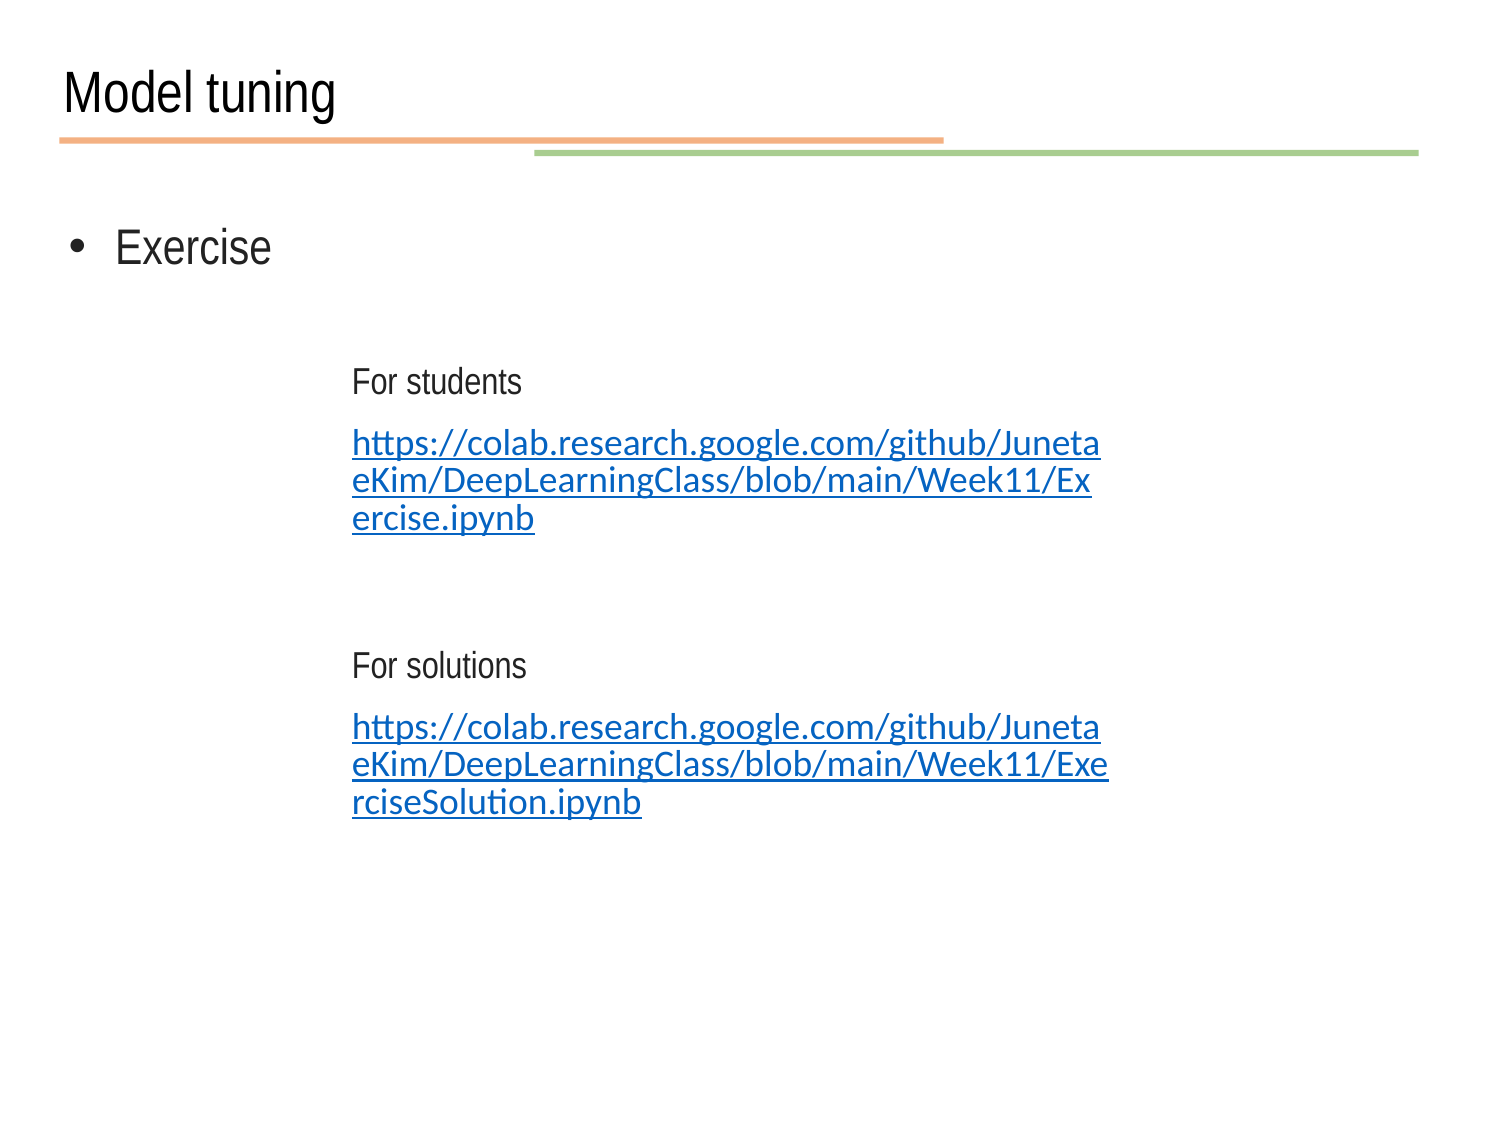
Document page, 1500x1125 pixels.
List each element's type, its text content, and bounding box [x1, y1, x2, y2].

text_box For solutions [337, 633, 1088, 694]
text_box Exercise [53, 177, 1488, 358]
text_box https://colab.research.google.com/github/JunetaeKim/DeepLearningClass/blob/main/Week11/ExerciseSolution.ipynb [337, 694, 1134, 755]
text_box Model tuning [49, 11, 1451, 132]
text_box https://colab.research.google.com/github/JunetaeKim/DeepLearningClass/blob/main/Week11/Exercise.ipynb [337, 410, 1118, 471]
text_box For students [337, 349, 1088, 410]
